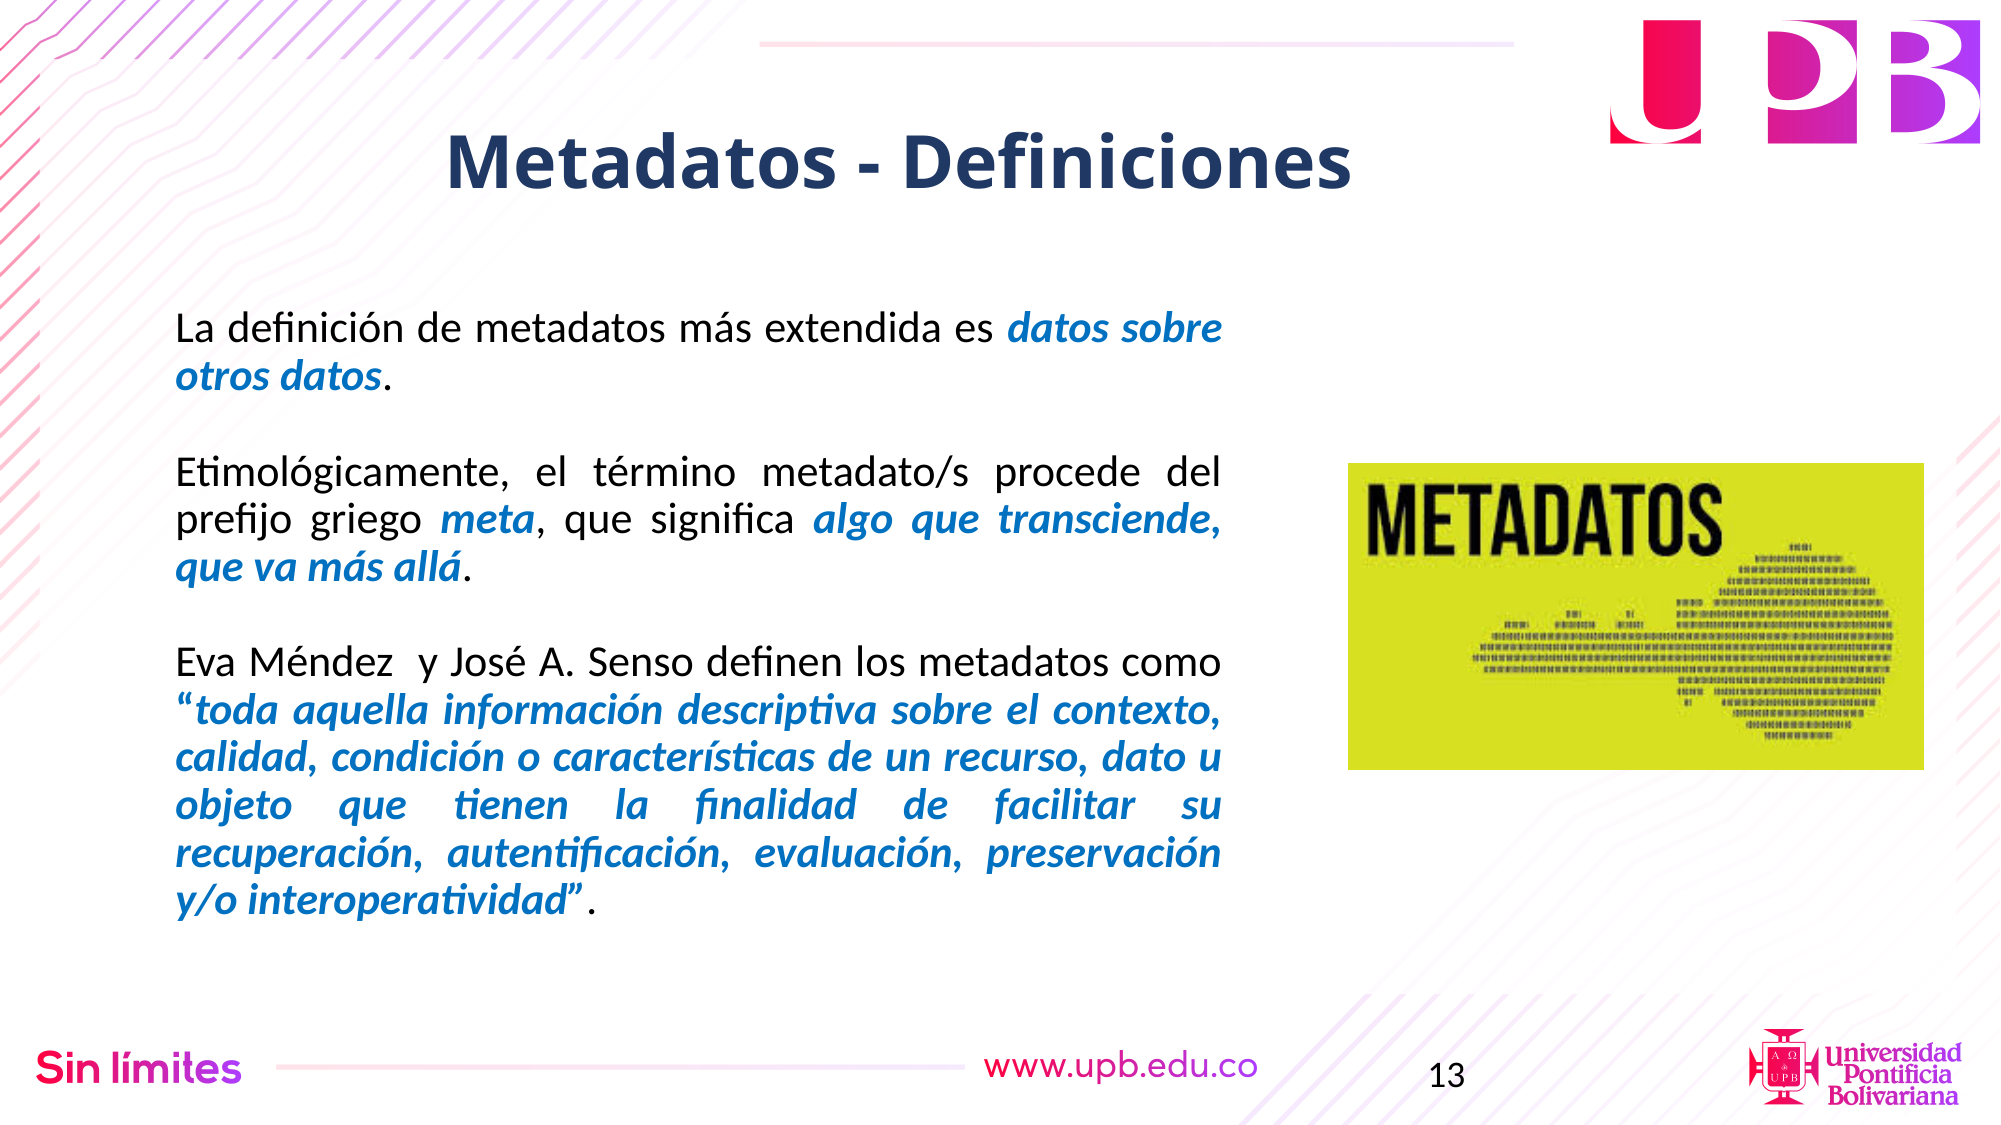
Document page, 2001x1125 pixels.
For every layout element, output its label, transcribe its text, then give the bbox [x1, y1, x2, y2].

text_box La definición de metadatos más extendida es datos sobre otros datos. Etimológicamente, el término metadato/s procede del prefijo griego meta, que significa algo que transciende, que va más allá. Eva Méndez y José A. Senso definen los metadatos como “toda aquella información descriptiva sobre el contexto, calidad, condición o características de un recurso, dato u objeto que tienen la finalidad de facilitar su recuperación, autentificación, evaluación, preservación y/o interoperatividad”. [160, 297, 1238, 932]
picture [0, 0, 2001, 1125]
slide_number 13 [1412, 1042, 1608, 1103]
text_box Metadatos - Definiciones [36, 72, 1744, 251]
